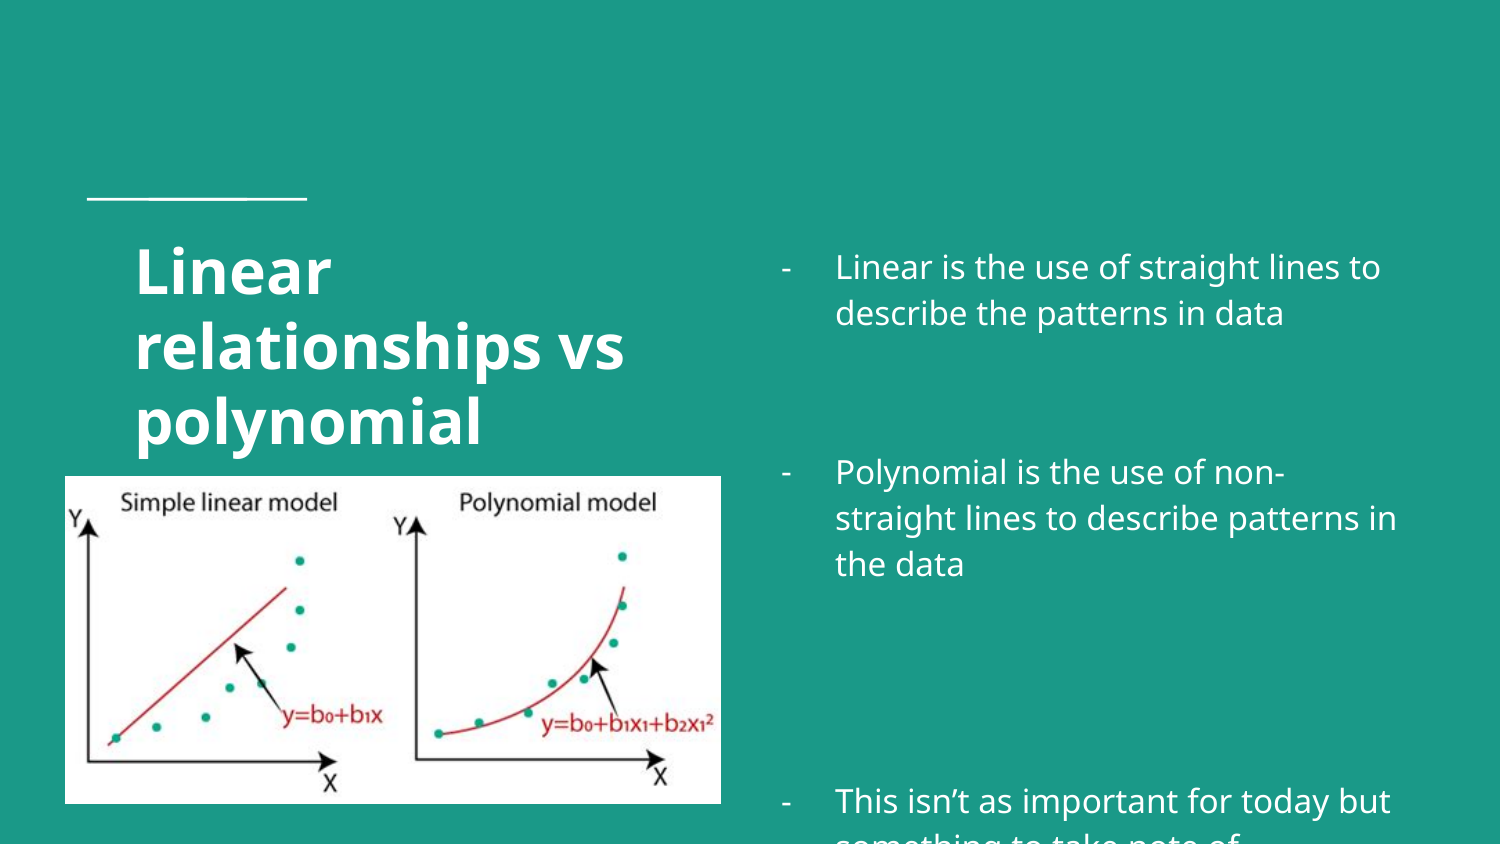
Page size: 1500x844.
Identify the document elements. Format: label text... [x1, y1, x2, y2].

title Linear relationships vs polynomial [119, 216, 666, 466]
subtitle Linear is the use of straight lines to describe the patterns in data Polynomial is the use of non-straight lines to describe patterns in the data This isn’t as important for today but something to take note of [745, 225, 1415, 760]
picture [64, 475, 721, 805]
